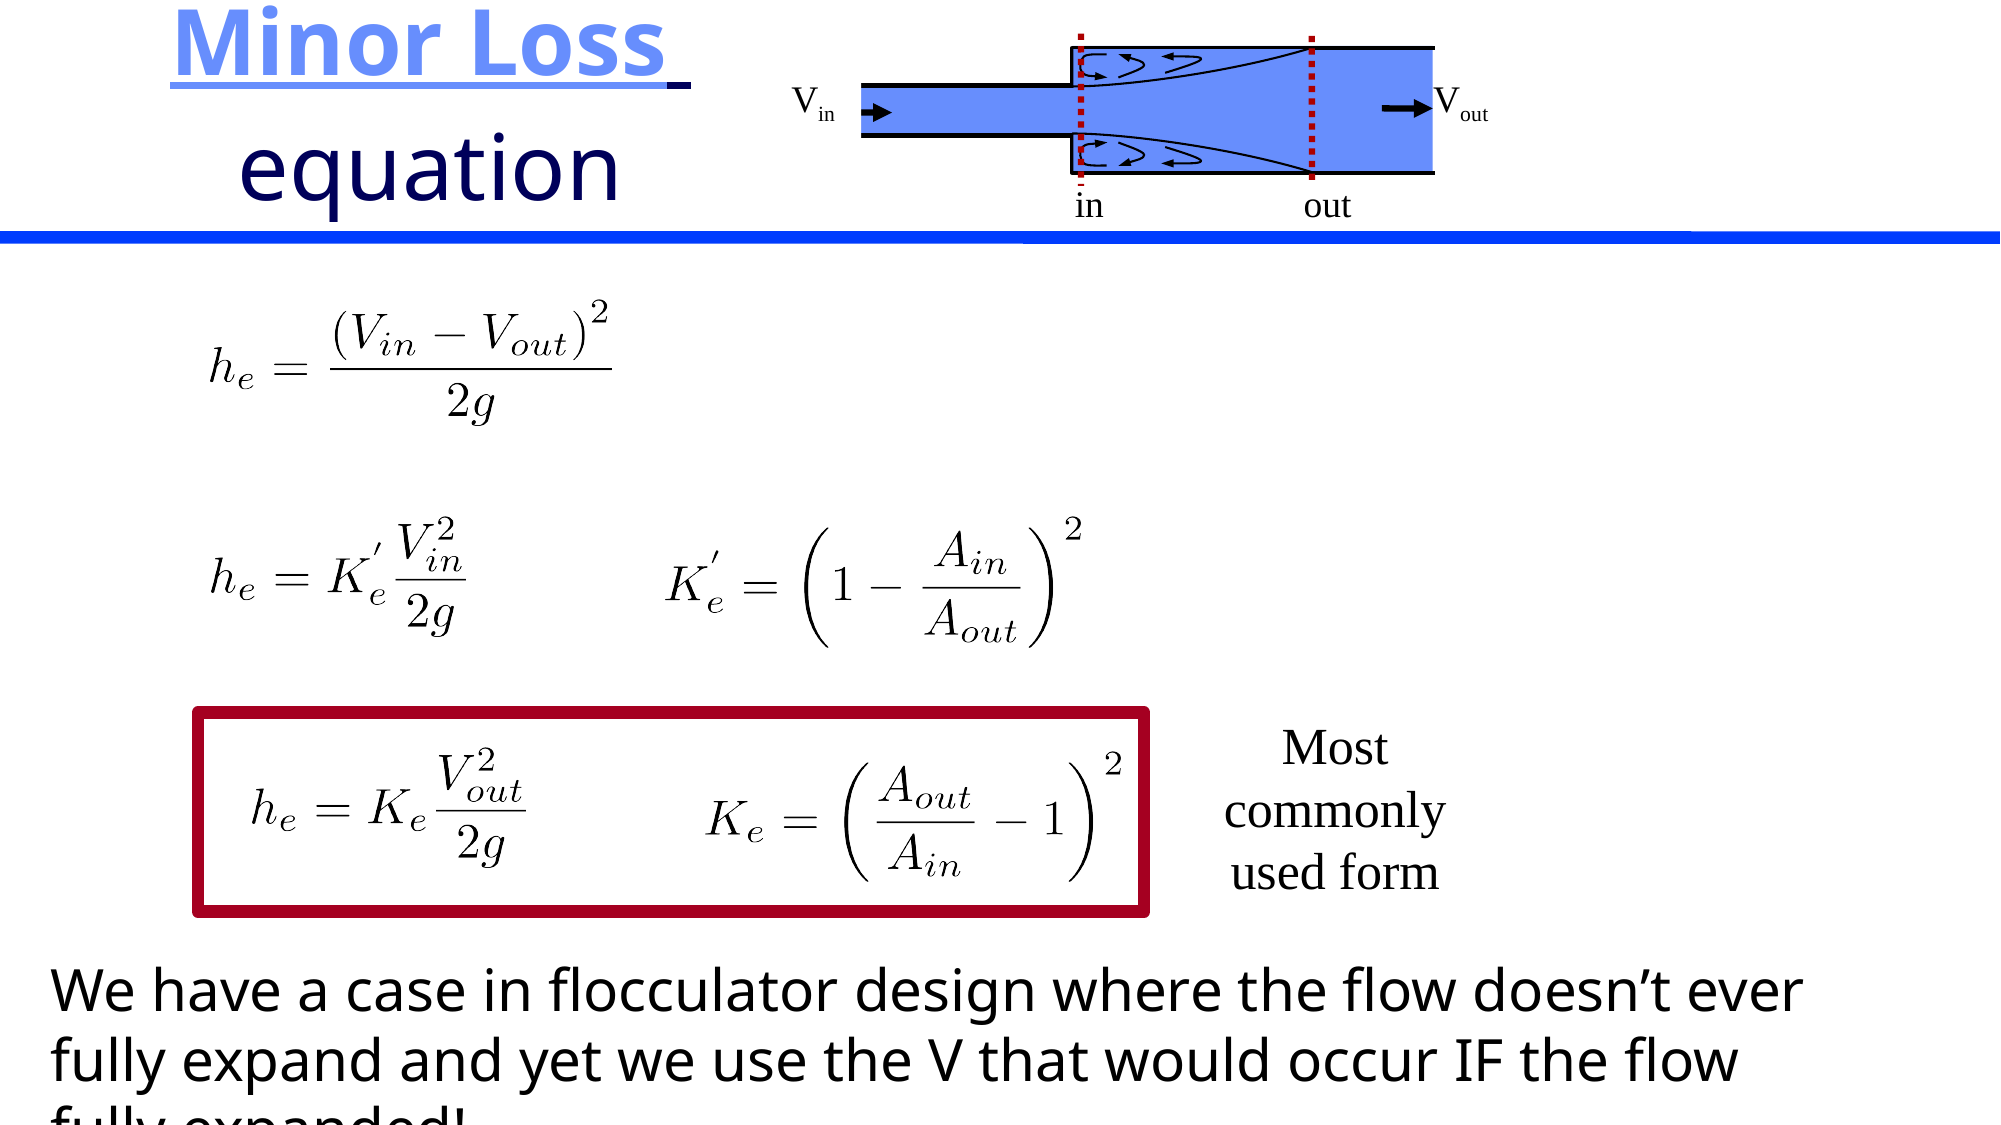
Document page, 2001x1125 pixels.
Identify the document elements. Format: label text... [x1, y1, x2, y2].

picture [210, 516, 466, 637]
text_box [709, 45, 1436, 174]
text_box Vout [1441, 67, 1504, 134]
title Three forms of Minor Loss equation [0, 38, 862, 226]
text_box in [1059, 181, 1120, 233]
text_box out [1288, 181, 1382, 233]
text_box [197, 705, 1466, 913]
picture [665, 516, 1082, 648]
text_box We have a case in flocculator design where the flow doesn’t ever fully expand and yet we use the V that would occur IF the flow fully expanded! [35, 945, 1881, 1125]
picture [209, 298, 613, 426]
